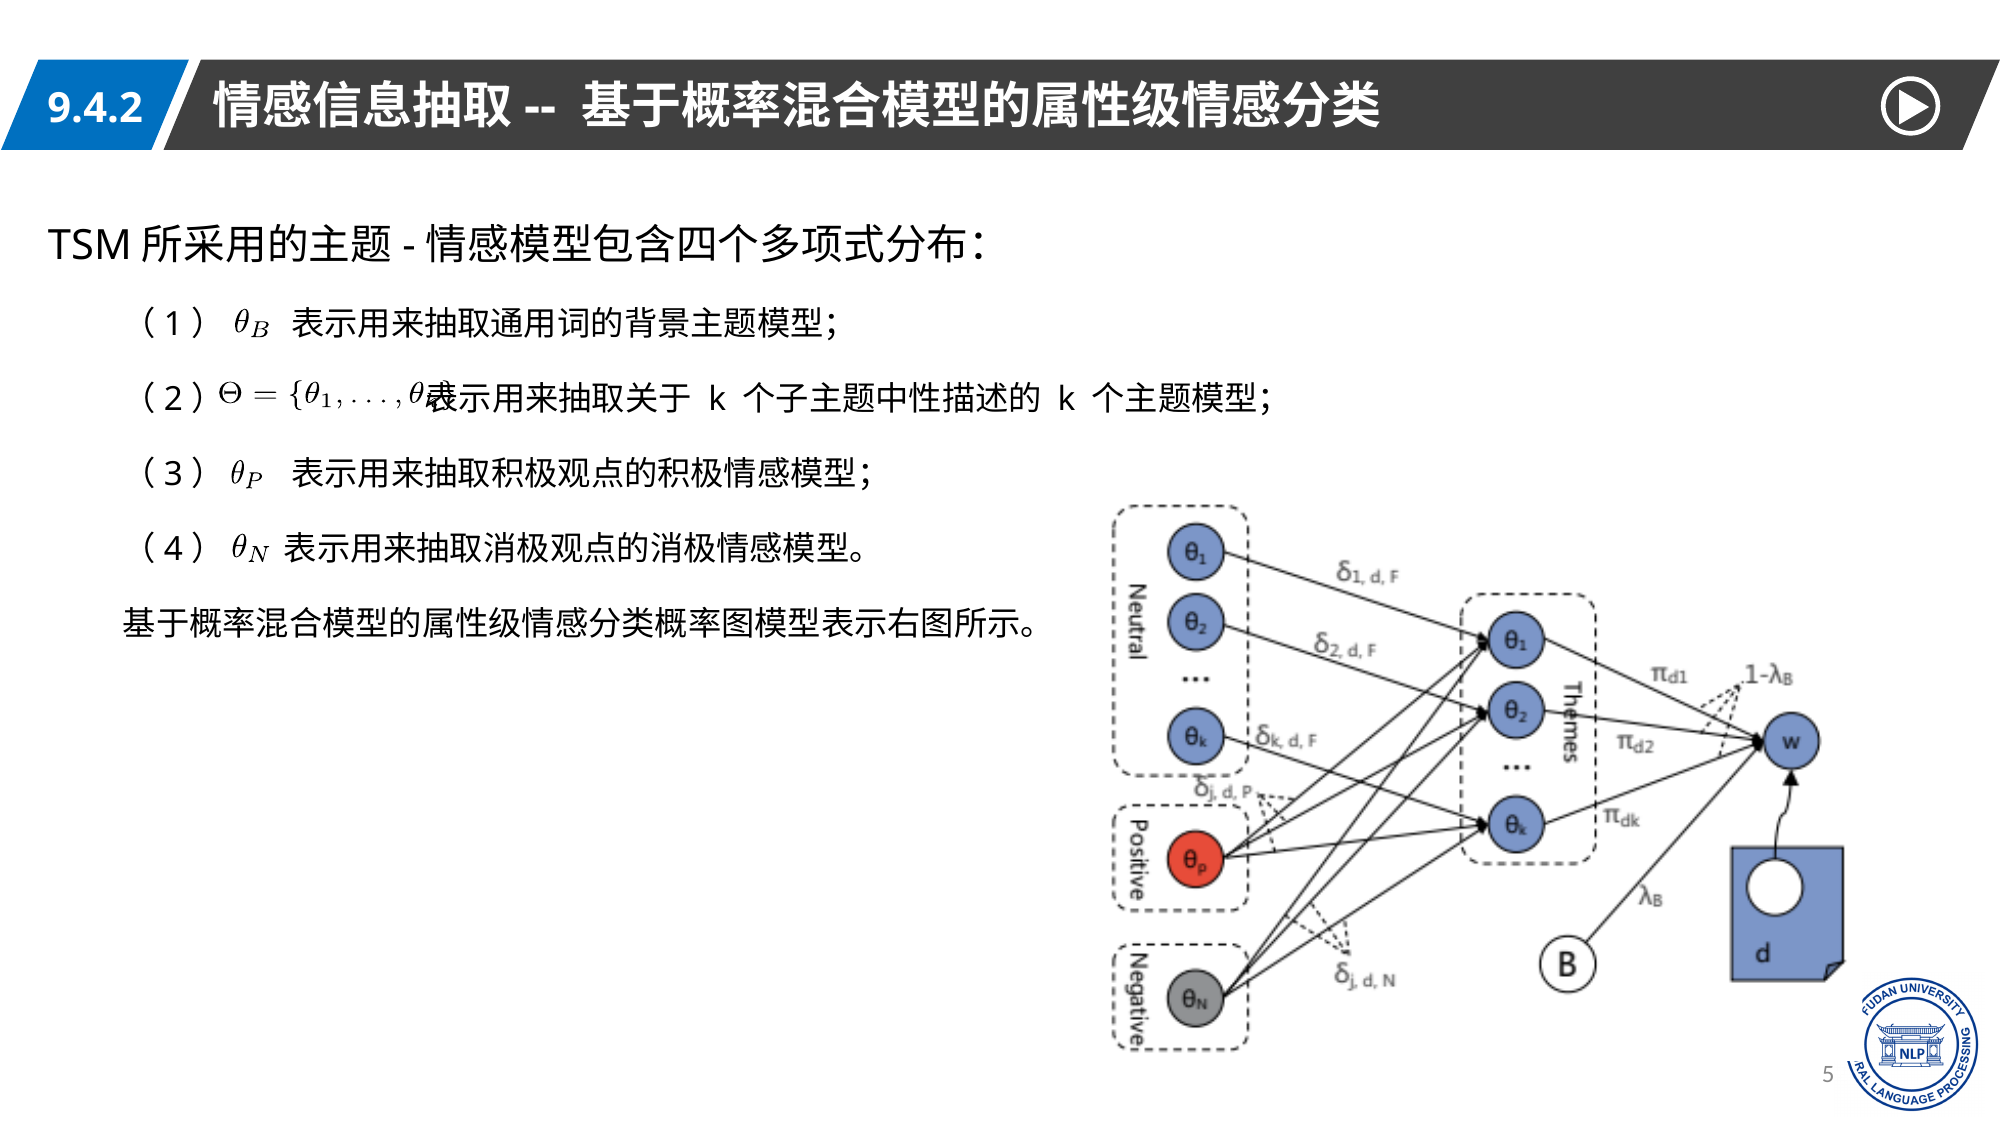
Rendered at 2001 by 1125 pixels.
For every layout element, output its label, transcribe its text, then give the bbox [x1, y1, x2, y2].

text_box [1883, 78, 1939, 134]
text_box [234, 308, 269, 338]
text_box TSM所采用的主题-情感模型包含四个多项式分布： （1） 表示用来抽取通用词的背景主题模型； （2） 表示用来抽取关于 k 个子主题中性描述的 k 个主题模型； （3） 表示用来抽取积极观点的积极情感模型； （4） 表示用来抽取消极观点的消极情感模型。 基于概率混合模型的属性级情感分类概率图模型表示右图所示。 [33, 197, 1930, 650]
text_box 情感信息抽取-- 基于概率混合模型的属性级情感分类 [197, 66, 1397, 142]
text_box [219, 379, 455, 411]
picture [1092, 491, 1985, 1117]
text_box 9.4.2 [26, 73, 164, 138]
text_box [232, 533, 270, 563]
text_box [1, 89, 157, 150]
text_box [32, 59, 189, 120]
slide_number 52 [1412, 1068, 1863, 1103]
text_box [163, 59, 2000, 150]
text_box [231, 459, 263, 489]
